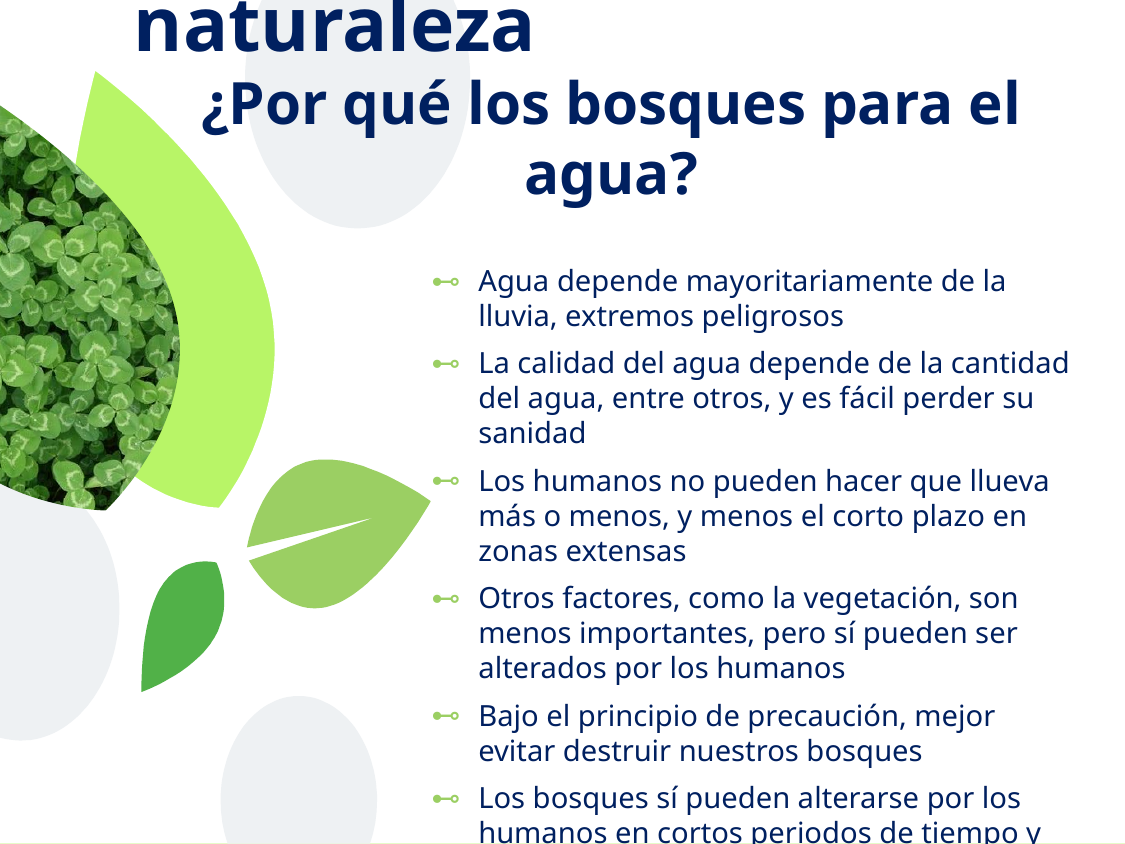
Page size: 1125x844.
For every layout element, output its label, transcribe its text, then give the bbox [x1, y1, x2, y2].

picture [0, 70, 183, 511]
text_box Agua depende mayoritariamente de la lluvia, extremos peligrosos La calidad del agua depende de la cantidad del agua, entre otros, y es fácil perder su sanidad Los humanos no pueden hacer que llueva más o menos, y menos el corto plazo en zonas extensas Otros factores, como la vegetación, son menos importantes, pero sí pueden ser alterados por los humanos Bajo el principio de precaución, mejor evitar destruir nuestros bosques Los bosques sí pueden alterarse por los humanos en cortos periodos de tiempo y en grandes extensiones [397, 247, 1094, 763]
text_box Soluciones basadas en naturaleza ¿Por qué los bosques para el agua? [187, 90, 1104, 222]
